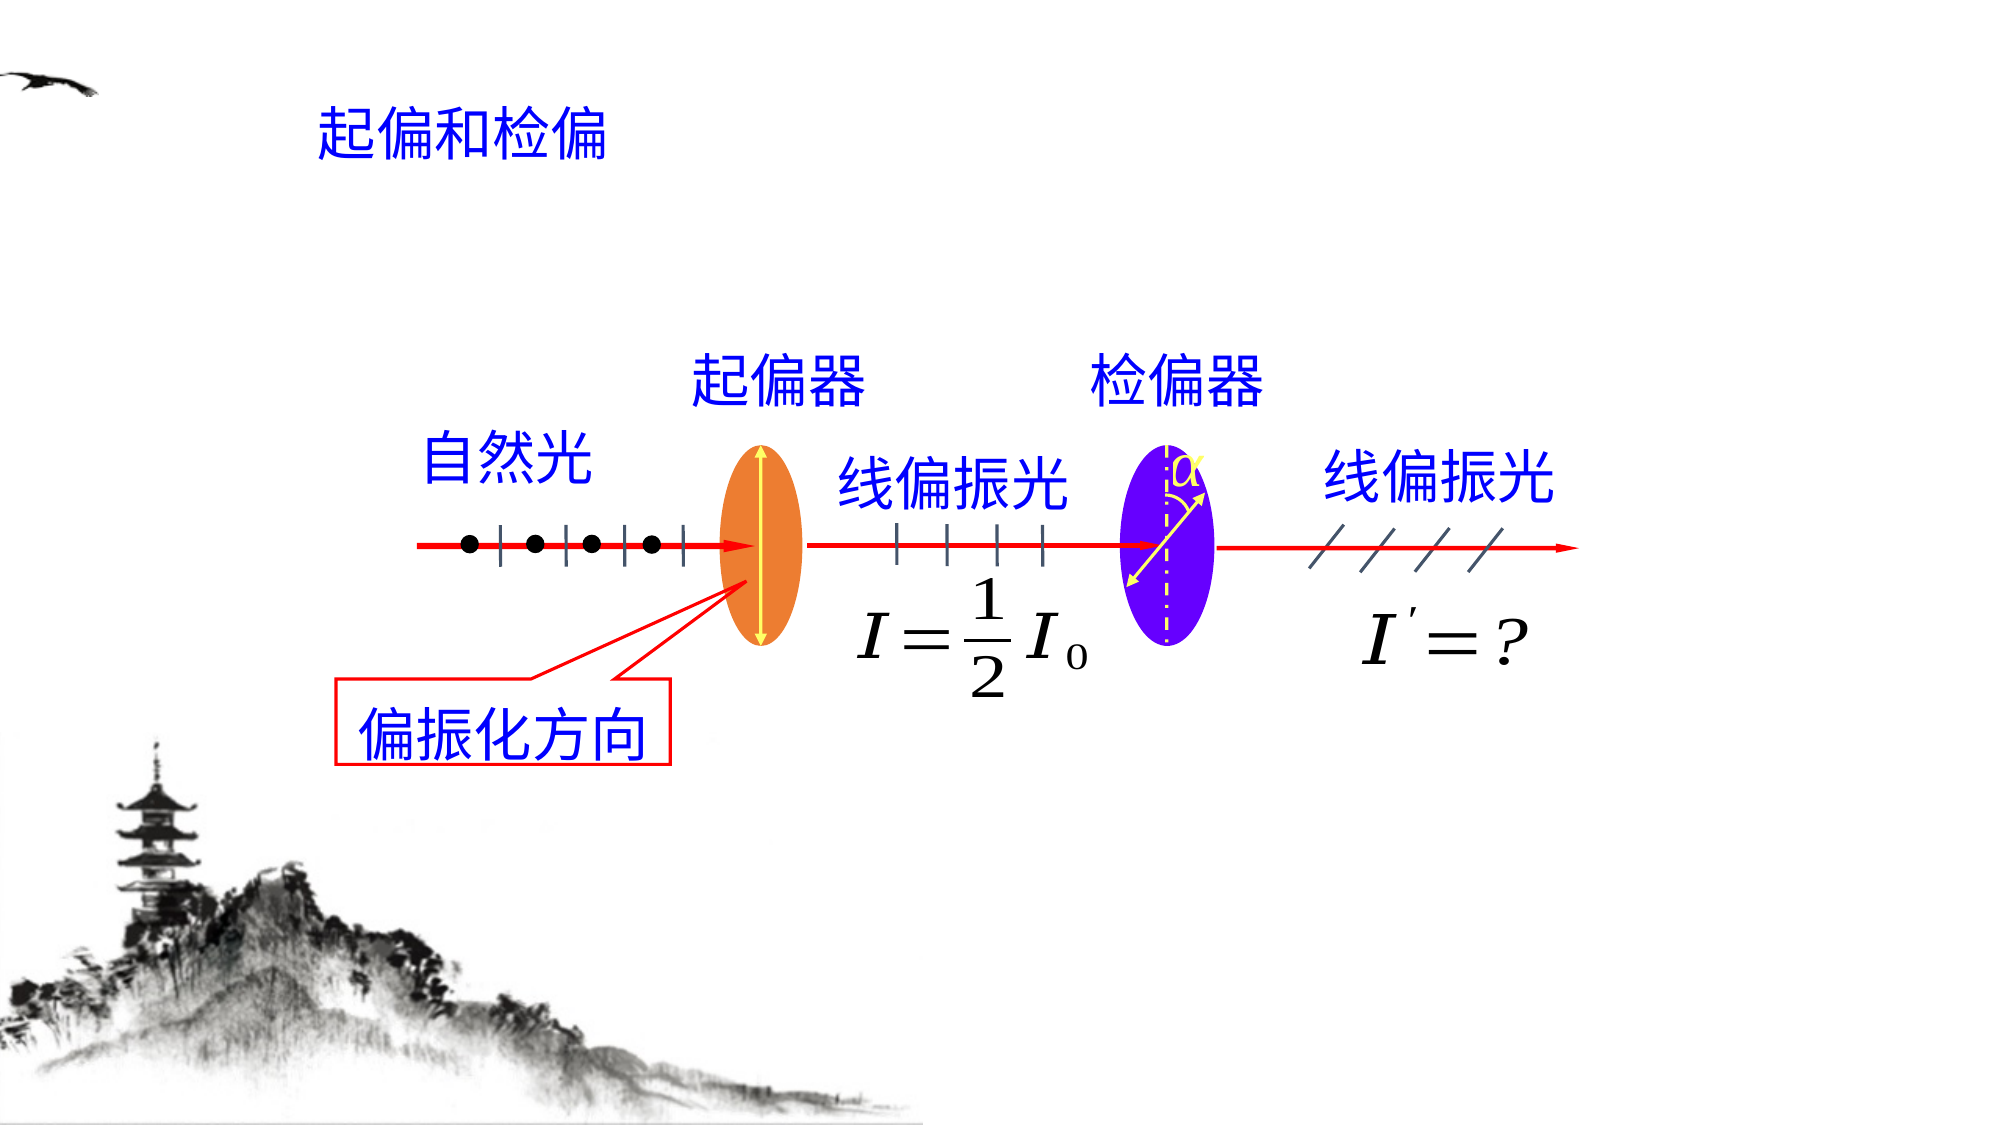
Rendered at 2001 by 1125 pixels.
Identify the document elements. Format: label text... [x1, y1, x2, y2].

text_box [1119, 445, 1215, 646]
picture [0, 732, 923, 1125]
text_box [578, 527, 610, 563]
text_box [1165, 494, 1189, 520]
text_box [1488, 544, 1580, 553]
text_box [761, 445, 803, 646]
text_box [1167, 492, 1206, 539]
text_box 偏振化方向 [336, 581, 747, 765]
text_box 起偏器 [661, 337, 897, 422]
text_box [638, 527, 670, 563]
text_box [1173, 439, 1215, 490]
text_box 起偏和检偏 [303, 90, 812, 175]
text_box [1043, 541, 1161, 550]
picture [0, 3, 99, 97]
text_box [719, 445, 760, 646]
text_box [521, 527, 554, 563]
text_box [1126, 539, 1166, 588]
text_box 检偏器 [1034, 337, 1320, 422]
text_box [455, 527, 488, 563]
text_box [754, 445, 768, 647]
text_box [684, 541, 756, 551]
